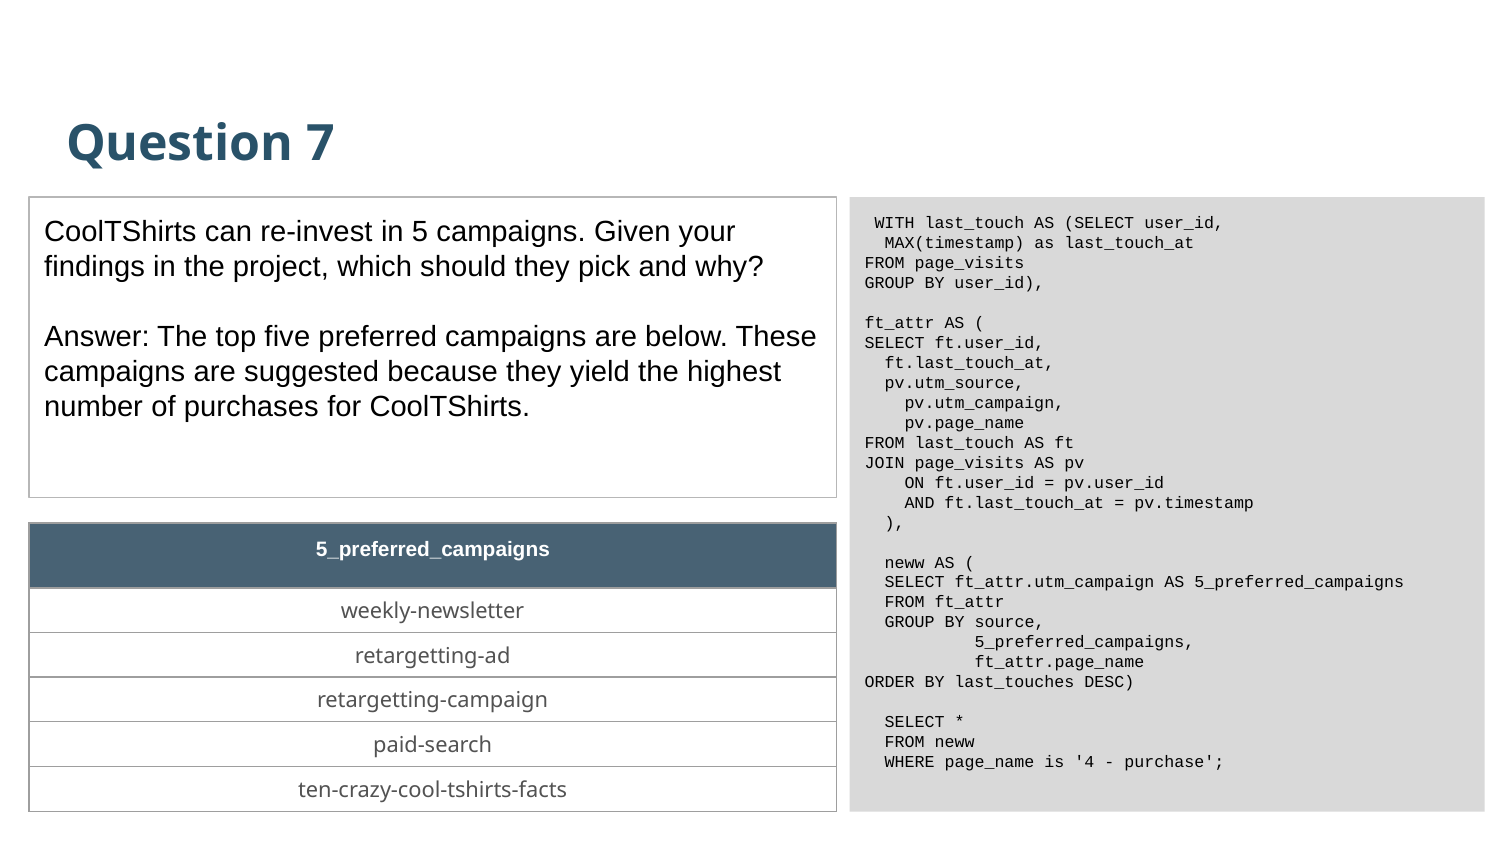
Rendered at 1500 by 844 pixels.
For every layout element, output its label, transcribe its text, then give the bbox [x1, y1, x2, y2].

text_box WITH last_touch AS (SELECT user_id, MAX(timestamp) as last_touch_at FROM page_visits GROUP BY user_id), ft_attr AS ( SELECT ft.user_id, ft.last_touch_at, pv.utm_source, pv.utm_campaign, pv.page_name FROM last_touch AS ft JOIN page_visits AS pv ON ft.user_id = pv.user_id AND ft.last_touch_at = pv.timestamp ), neww AS ( SELECT ft_attr.utm_campaign AS 5_preferred_campaigns FROM ft_attr GROUP BY source, 5_preferred_campaigns, ft_attr.page_name ORDER BY last_touches DESC) SELECT * FROM neww WHERE page_name is '4 - purchase'; [849, 197, 1485, 812]
text_box CoolTShirts can re-invest in 5 campaigns. Given your findings in the project, which should they pick and why? Answer: The top five preferred campaigns are below. These campaigns are suggested because they yield the highest number of purchases for CoolTShirts. [29, 197, 837, 498]
table_cell weekly-newsletter [30, 589, 836, 632]
table_cell ten-crazy-cool-tshirts-facts [30, 767, 836, 811]
table_header 5_preferred_campaigns [30, 524, 836, 587]
table_cell paid-search [30, 722, 836, 766]
table_cell retargetting-campaign [30, 678, 836, 721]
table_cell retargetting-ad [30, 633, 836, 676]
text_box Question 7 [51, 48, 1449, 186]
